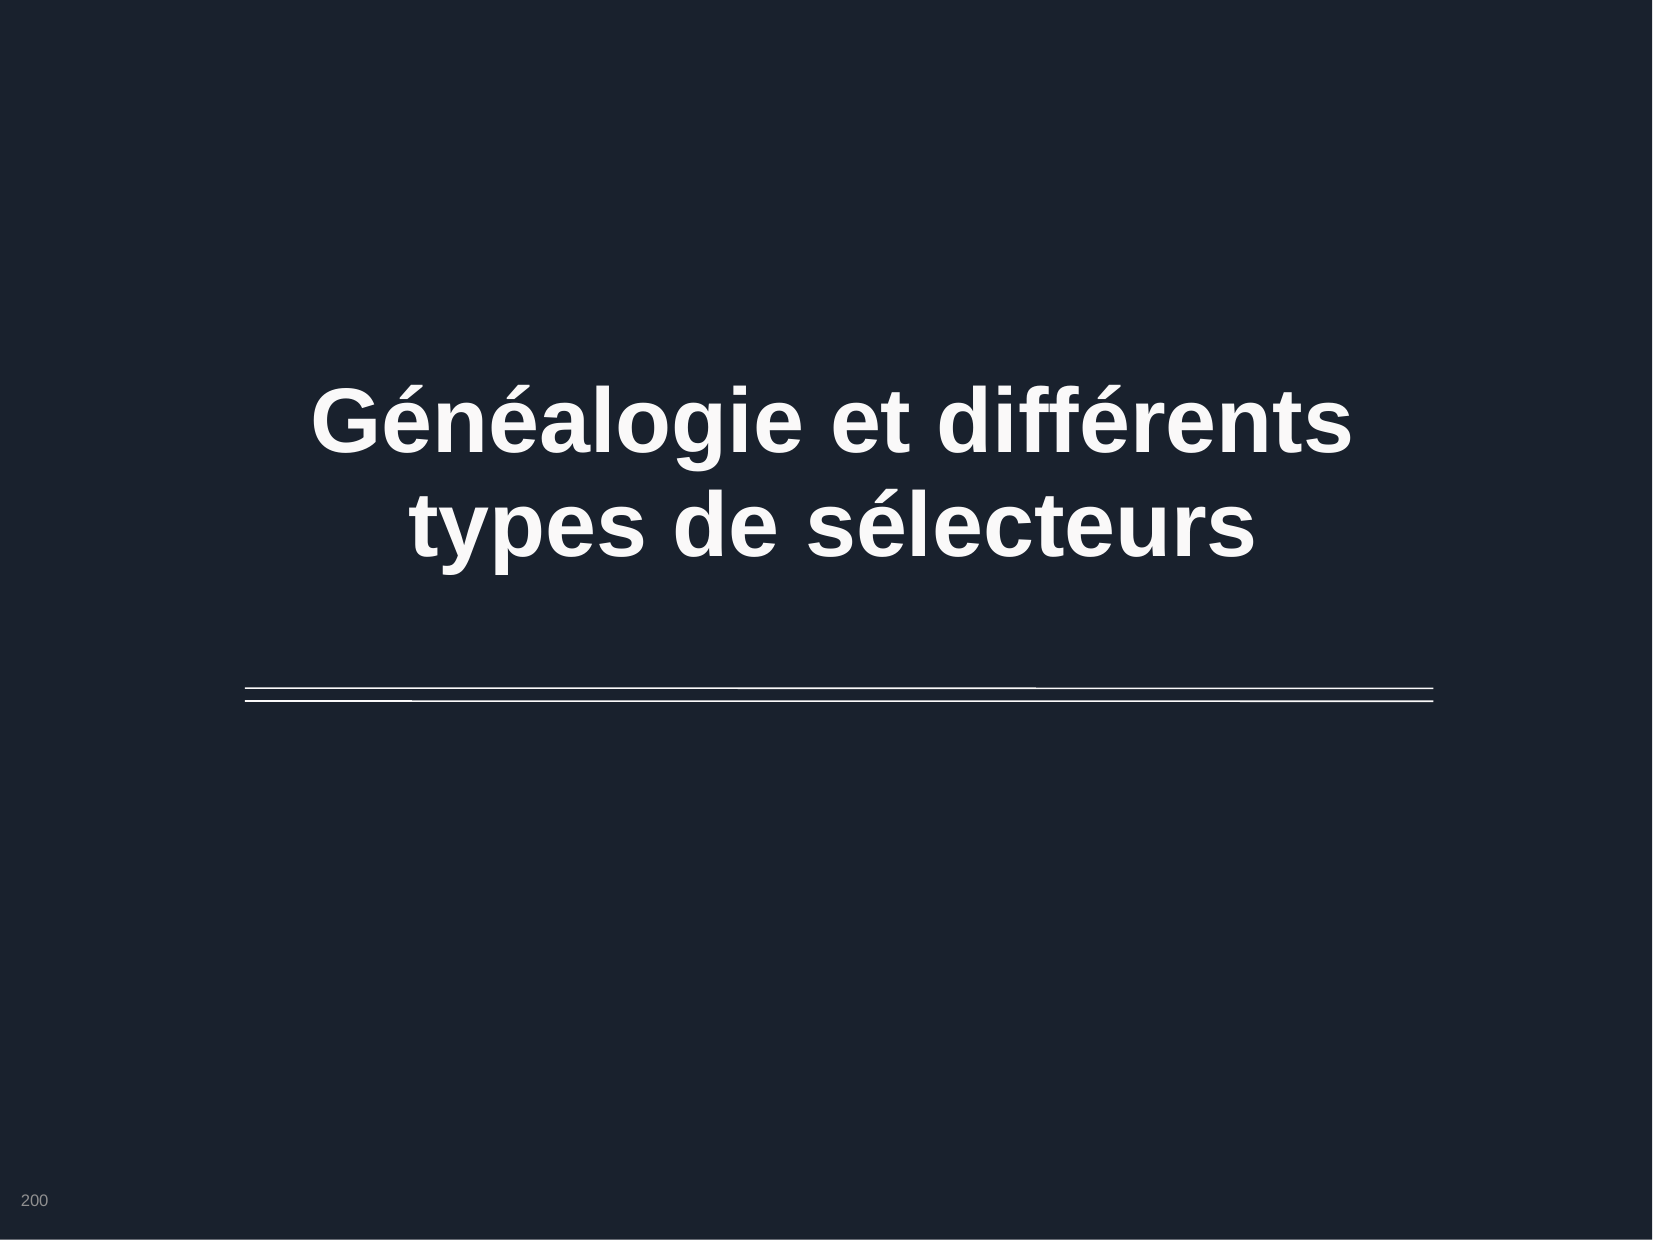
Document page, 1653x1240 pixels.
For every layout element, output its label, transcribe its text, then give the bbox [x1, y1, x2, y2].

title Généalogie et différents types de sélecteurs [139, 356, 1513, 576]
text_box [0, 0, 1653, 1240]
text_box 200 [18, 1187, 51, 1210]
